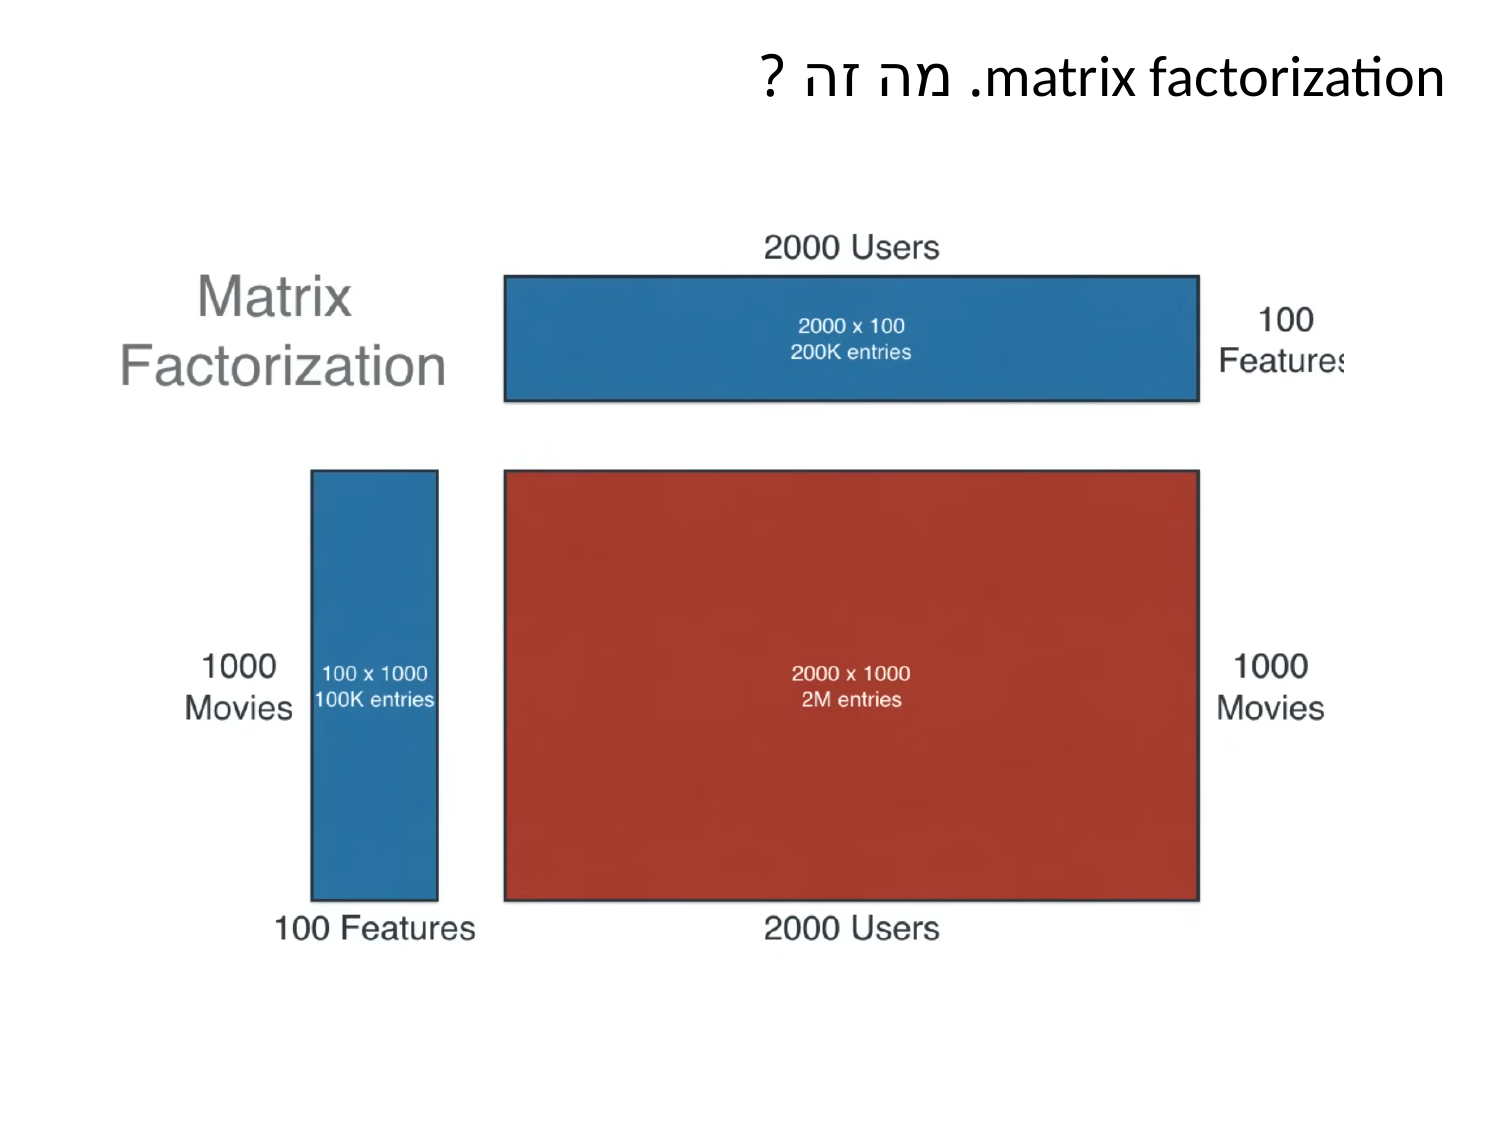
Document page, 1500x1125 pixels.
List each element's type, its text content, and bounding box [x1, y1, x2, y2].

picture [64, 219, 1345, 977]
text_box matrix factorization. מה זה ? [690, 30, 1461, 116]
